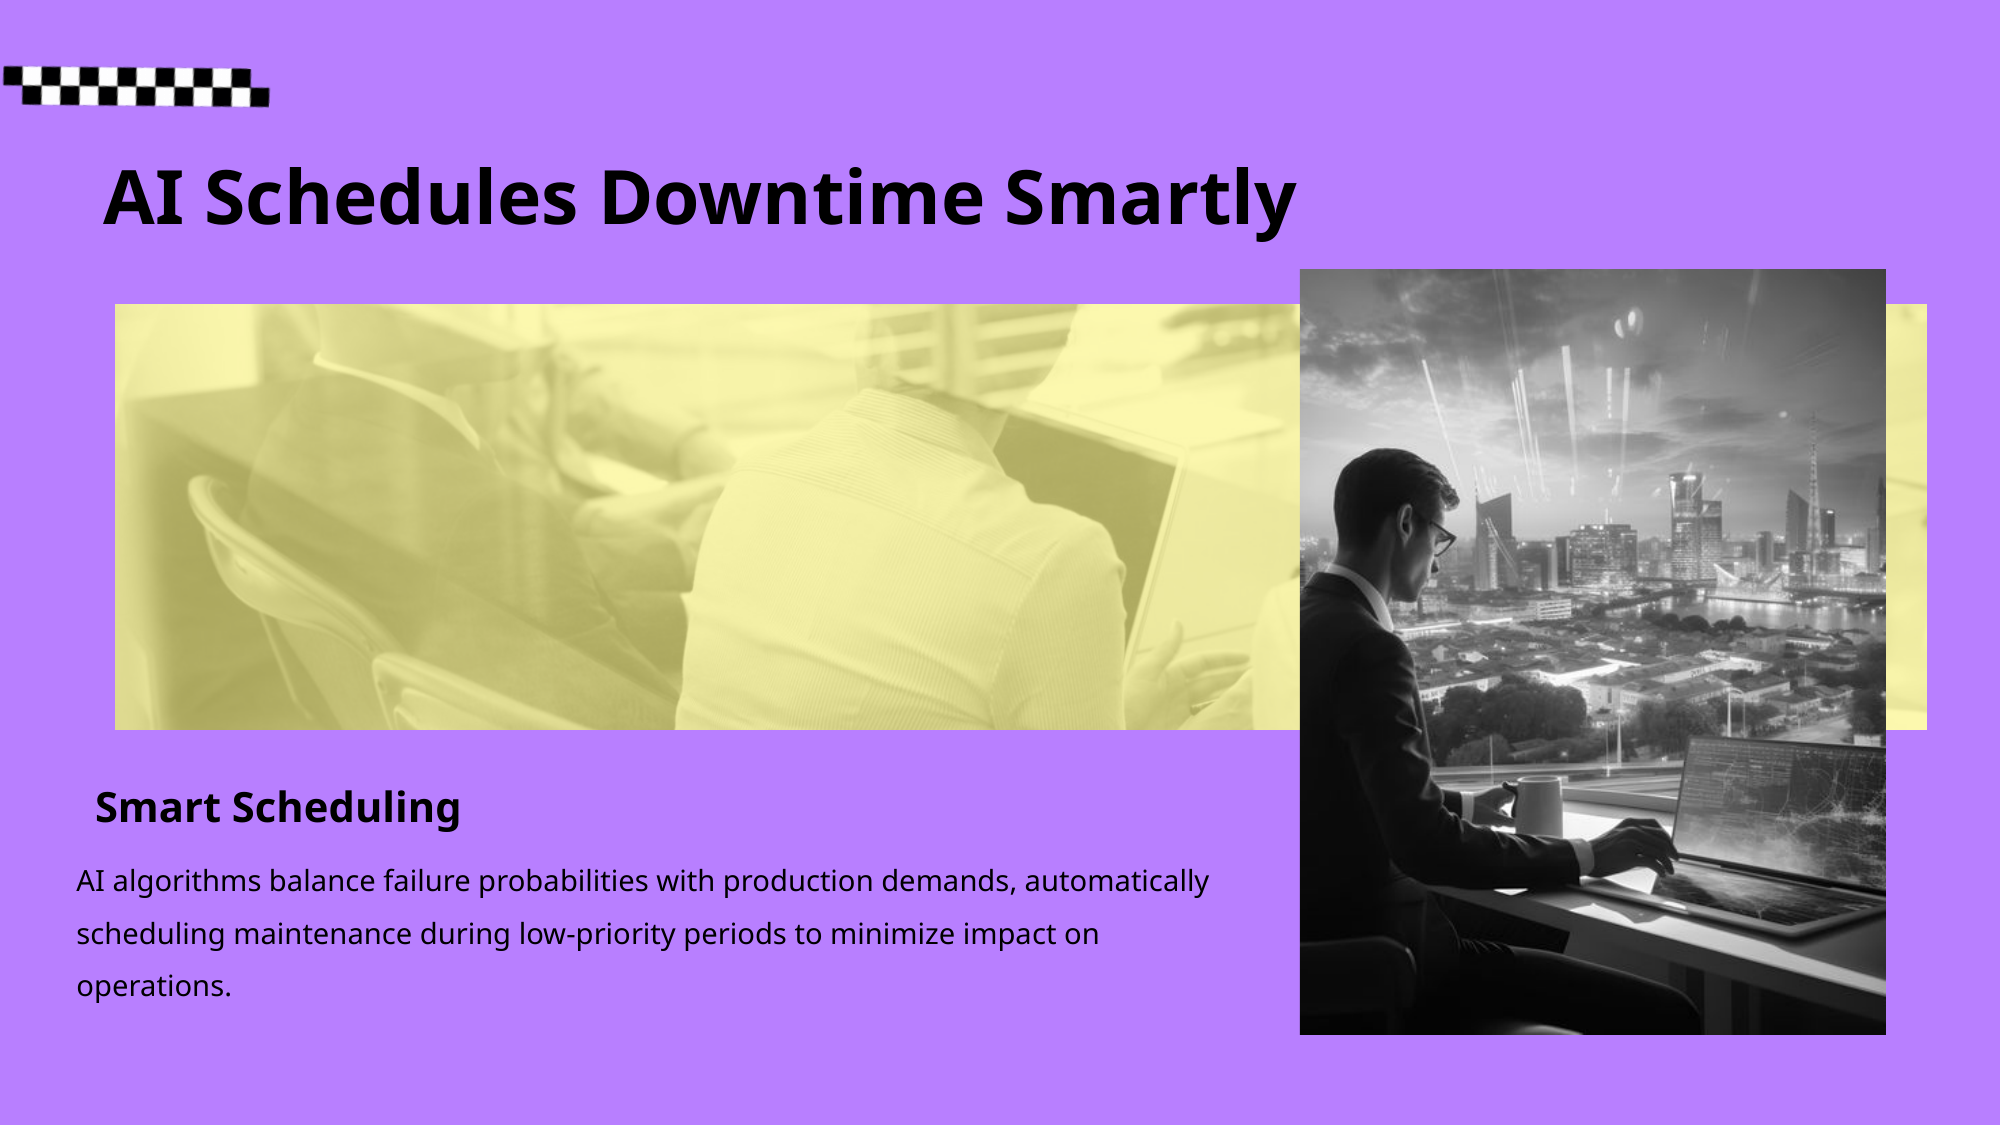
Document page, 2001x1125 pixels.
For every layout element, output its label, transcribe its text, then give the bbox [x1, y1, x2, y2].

text_box AI algorithms balance failure probabilities with production demands, automatically scheduling maintenance during low-priority periods to minimize impact on operations. [61, 837, 1227, 1010]
picture [115, 269, 1927, 1035]
text_box AI Schedules Downtime Smartly [88, 142, 1427, 279]
text_box Smart Scheduling [95, 780, 919, 831]
picture [0, 0, 273, 221]
